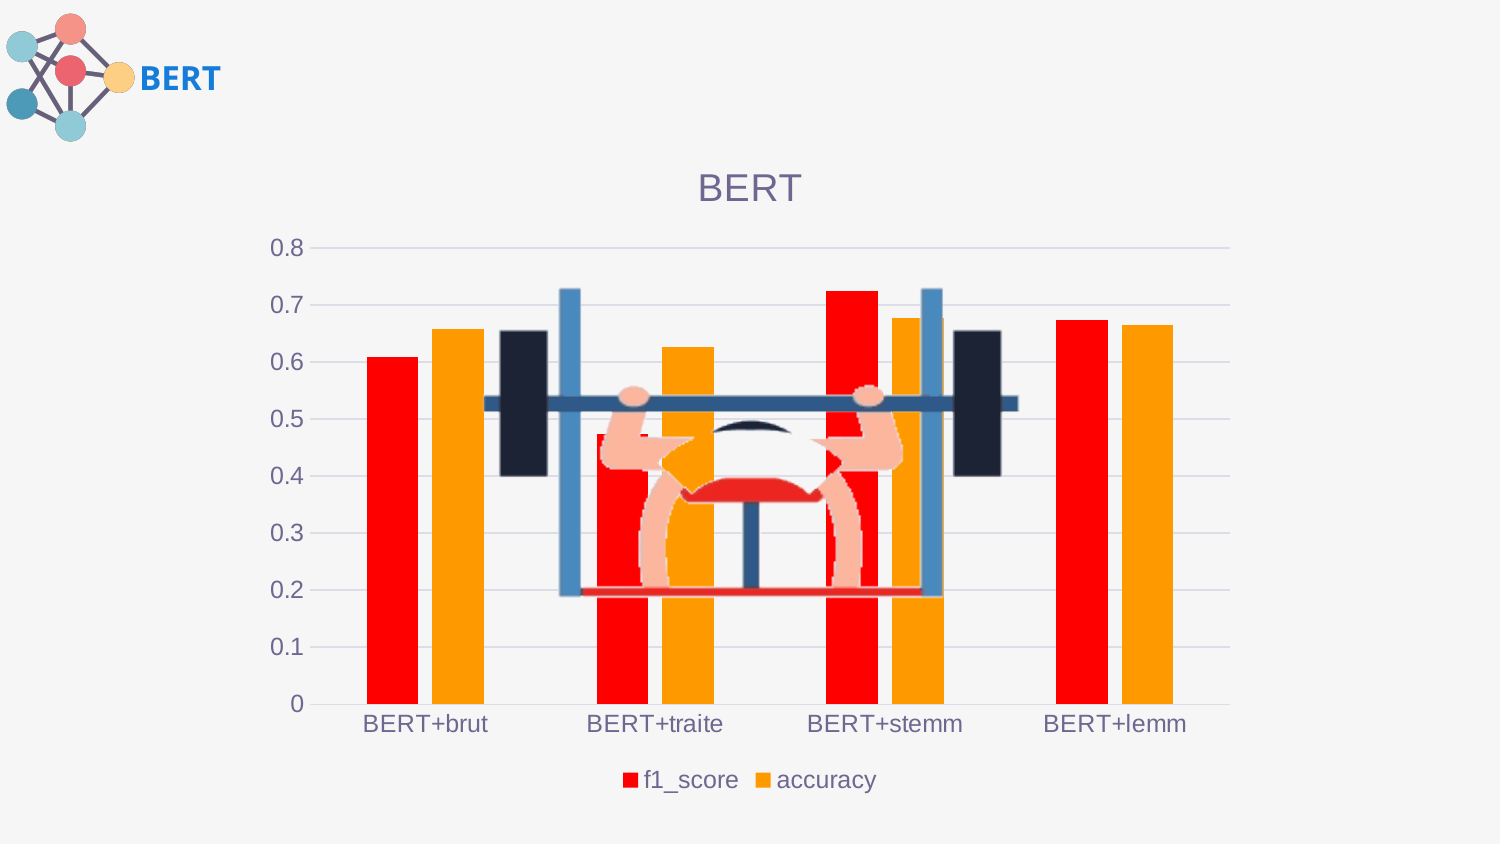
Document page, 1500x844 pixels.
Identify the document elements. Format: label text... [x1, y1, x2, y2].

text_box BERT [145, 49, 253, 105]
picture [367, 98, 1133, 673]
picture [0, 7, 141, 149]
chart [249, 132, 1251, 800]
